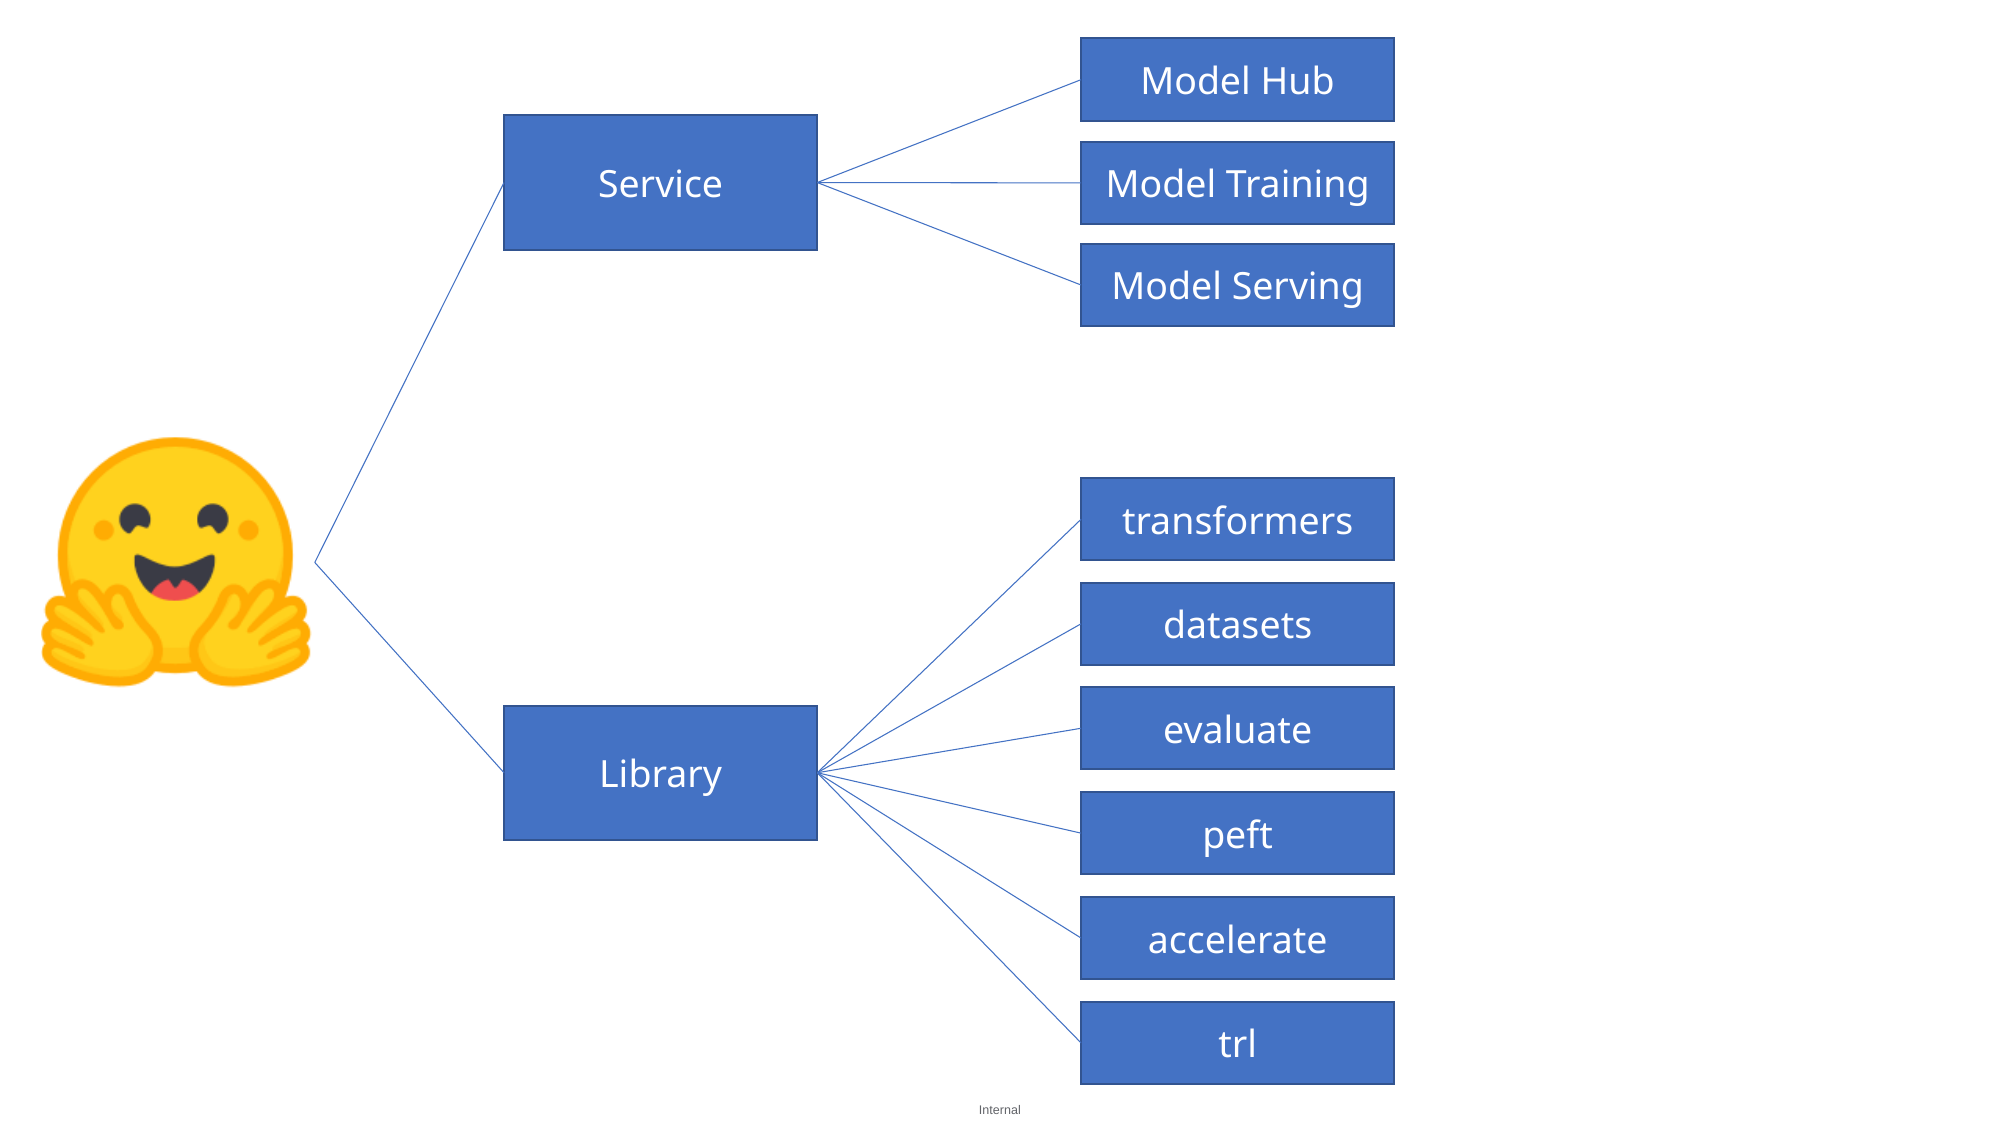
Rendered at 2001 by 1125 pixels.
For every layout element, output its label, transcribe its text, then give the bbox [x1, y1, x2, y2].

text_box Library [503, 705, 817, 841]
text_box peft [1081, 791, 1395, 875]
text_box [314, 562, 504, 773]
text_box Model Training [1081, 141, 1395, 225]
text_box trl [1080, 1001, 1395, 1085]
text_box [817, 519, 1081, 623]
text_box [817, 623, 1081, 772]
text_box accelerate [1081, 896, 1395, 980]
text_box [817, 79, 1081, 182]
text_box transformers [1080, 477, 1395, 561]
text_box Model Serving [1080, 243, 1395, 327]
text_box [817, 182, 1081, 285]
text_box datasets [1081, 582, 1395, 666]
picture [41, 425, 314, 700]
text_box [314, 182, 504, 562]
text_box evaluate [1081, 686, 1395, 770]
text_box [817, 772, 1081, 1043]
text_box Model Hub [1080, 37, 1395, 122]
text_box Service [503, 114, 817, 251]
